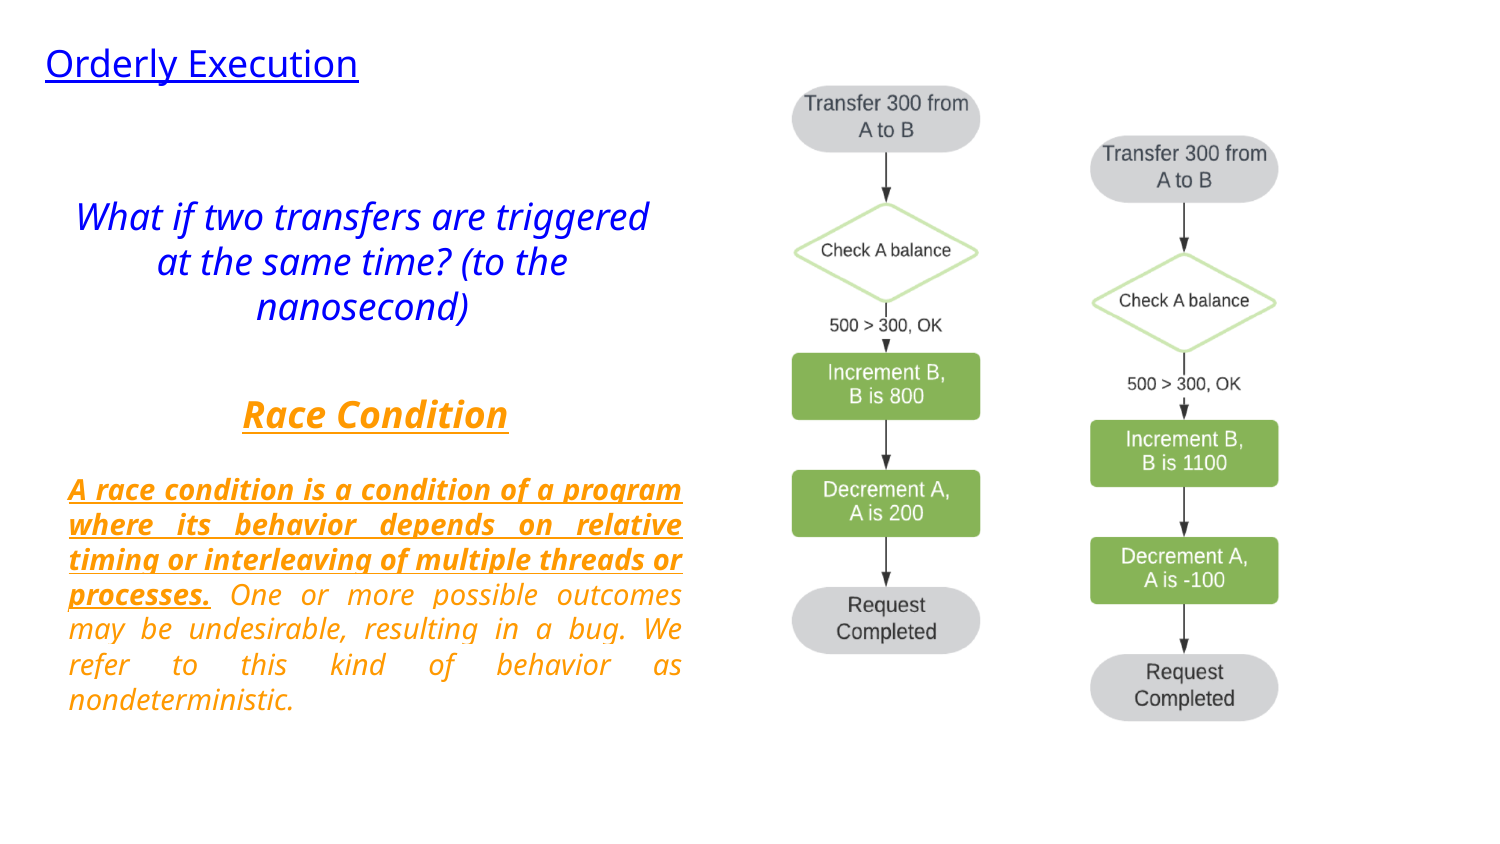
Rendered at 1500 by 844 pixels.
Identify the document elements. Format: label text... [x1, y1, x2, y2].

picture [738, 57, 1448, 760]
text_box Race Condition A race condition is a condition of a program where its behavior depends on relative timing or interleaving of multiple threads or processes. One or more possible outcomes may be undesirable, resulting in a bug. We refer to this kind of behavior as nondeterministic. [53, 381, 698, 726]
text_box What if two transfers are triggered at the same time? (to the nanosecond) [47, 154, 679, 368]
text_box Orderly Execution [30, 25, 1447, 93]
